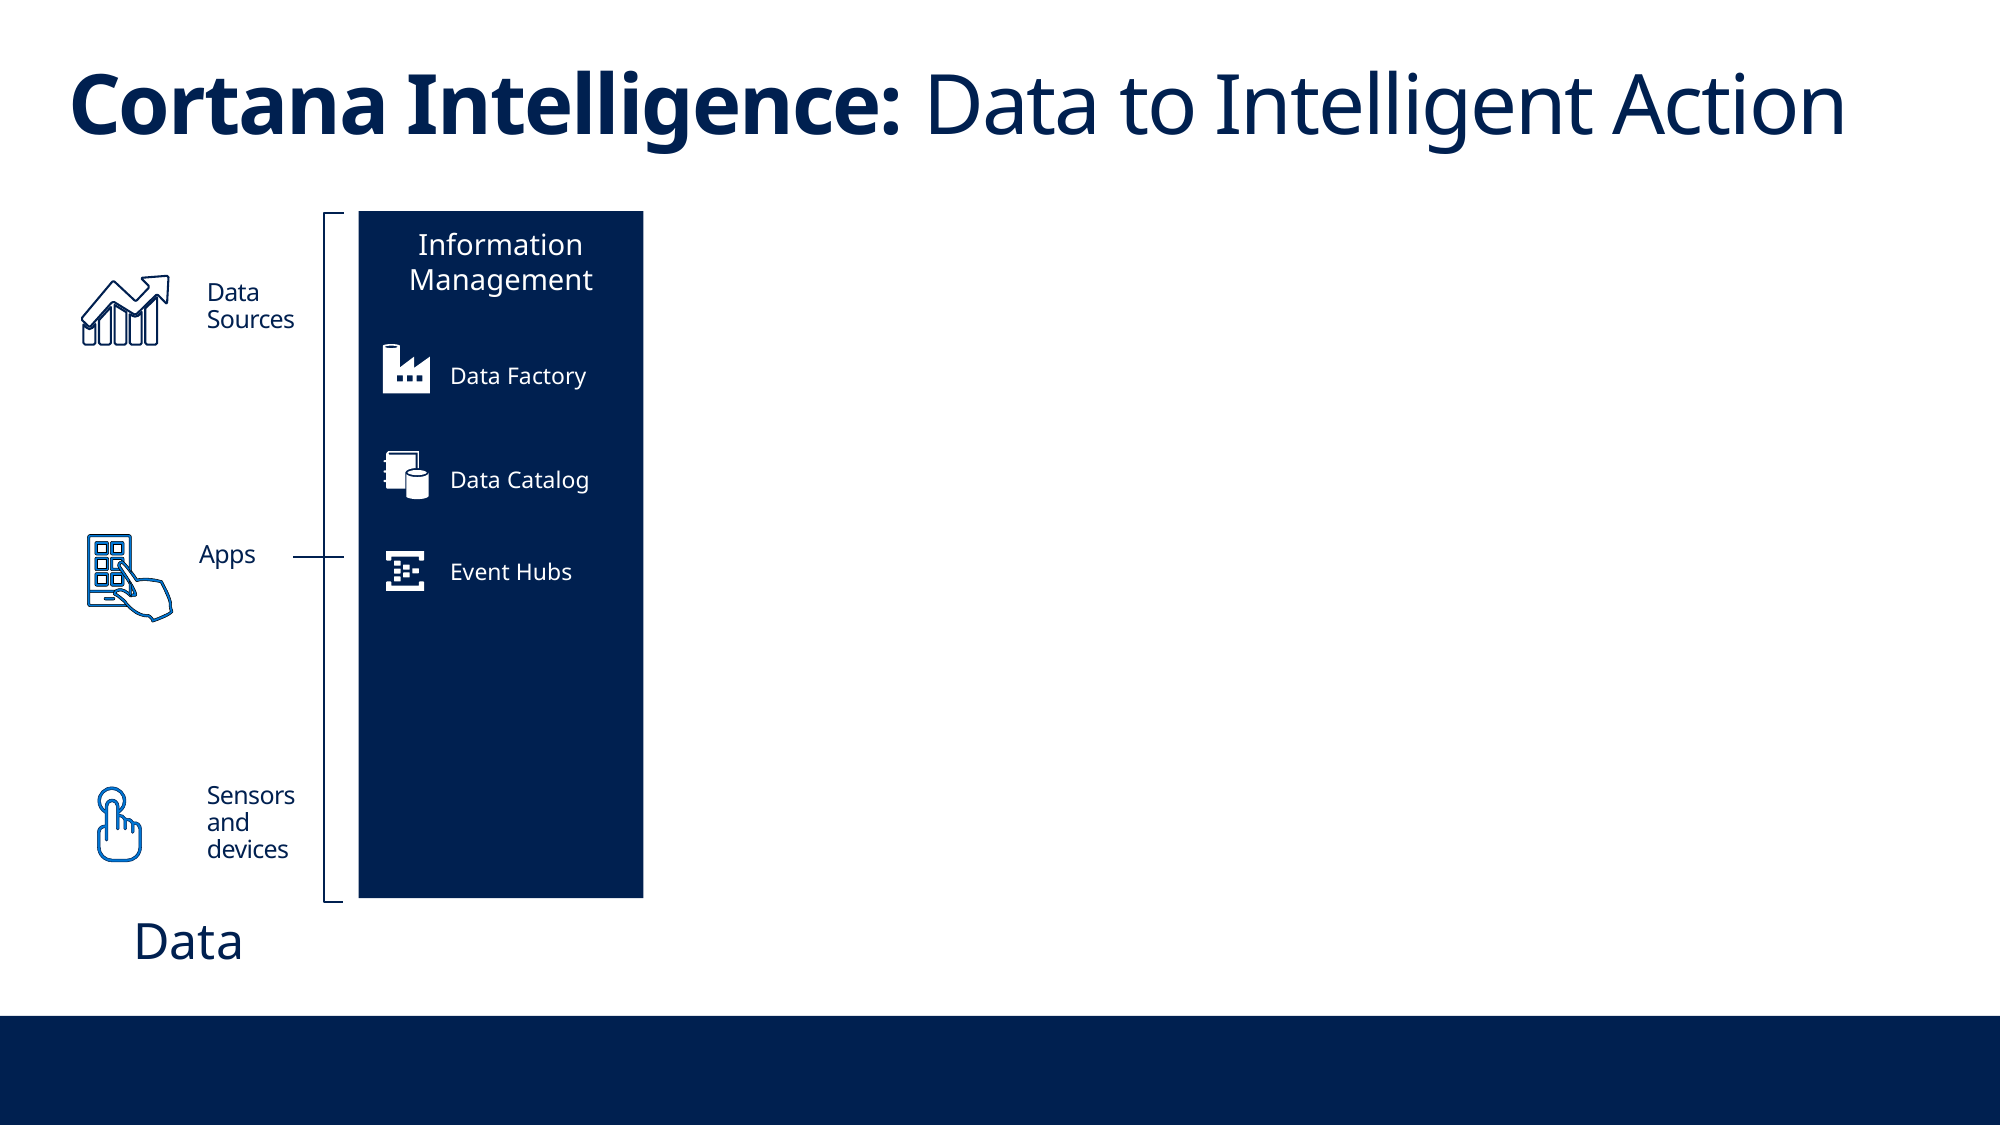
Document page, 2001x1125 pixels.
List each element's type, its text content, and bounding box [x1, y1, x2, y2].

text_box Cortana Intelligence: Data to Intelligent Action [44, 47, 1957, 196]
text_box [0, 1015, 2000, 1125]
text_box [81, 211, 644, 970]
